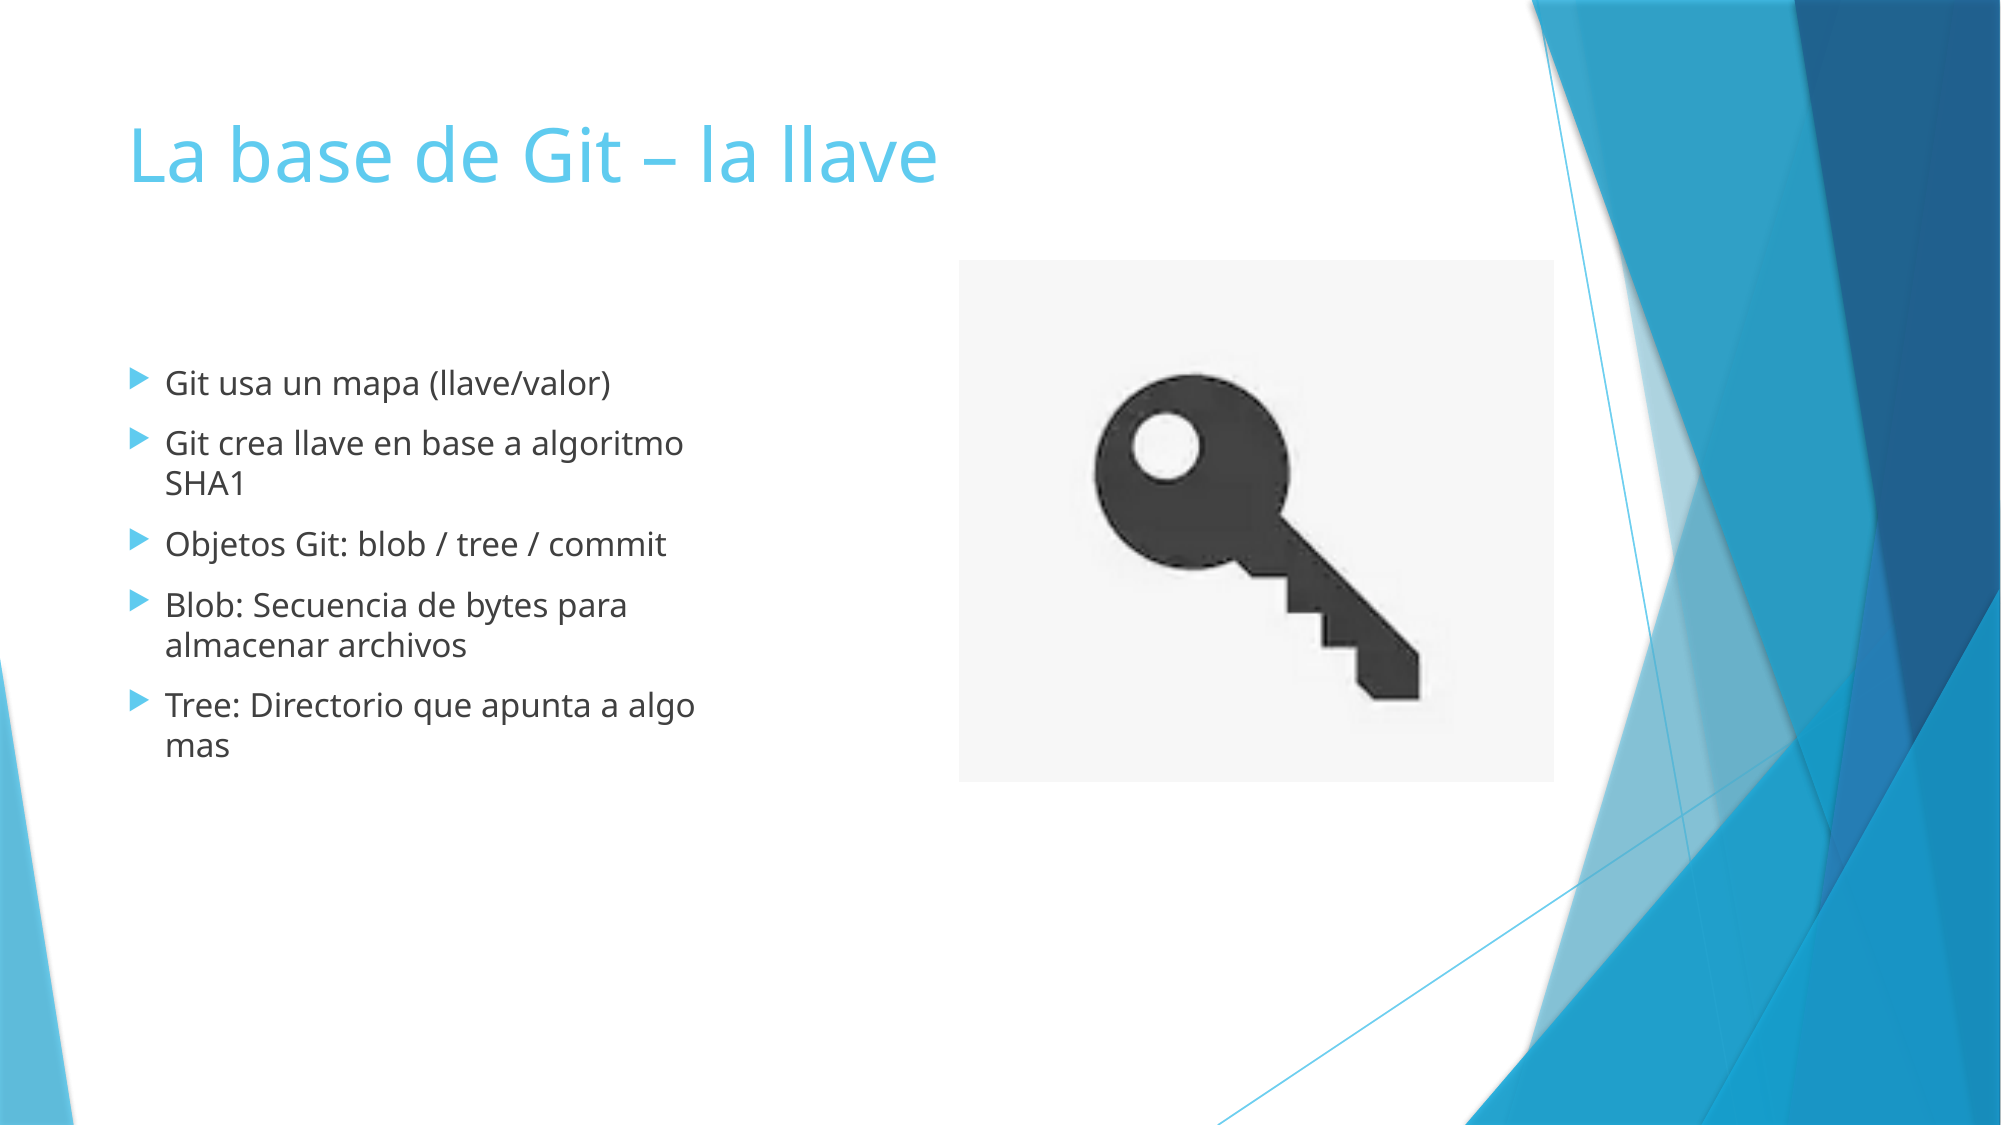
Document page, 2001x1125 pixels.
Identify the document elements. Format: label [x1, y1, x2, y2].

picture [958, 259, 1554, 783]
text_box [0, 0, 2000, 1125]
